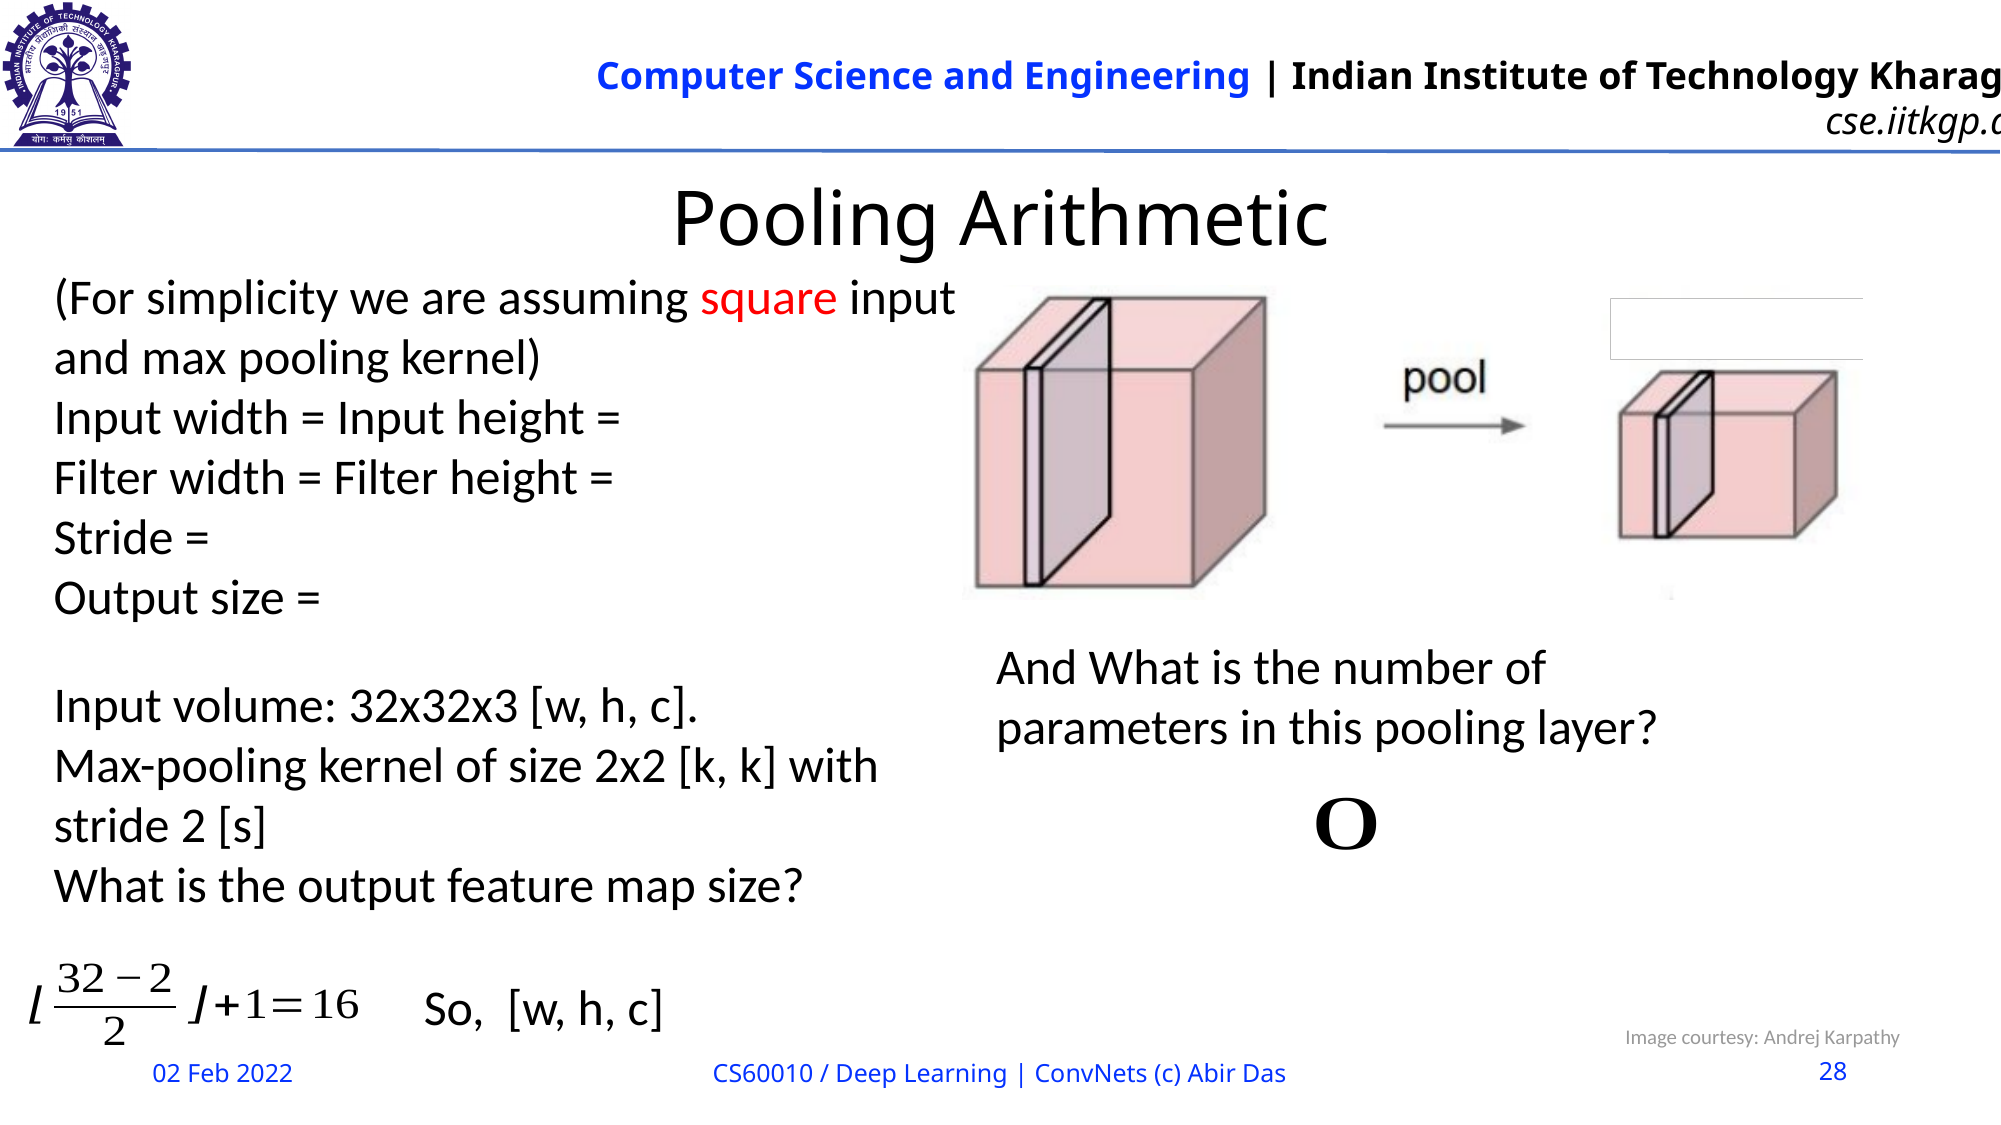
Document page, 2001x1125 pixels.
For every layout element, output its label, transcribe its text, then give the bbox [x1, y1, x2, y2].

text_box And What is the number of parameters in this pooling layer? [981, 627, 1781, 823]
title Pooling Arithmetic [406, 119, 1593, 309]
picture [962, 285, 1863, 600]
slide_number 28 [1733, 1042, 1863, 1103]
text_box Input volume: 32x32x3 [w, h, c]. Max-pooling kernel of size 2x2 [k, k] with stride 2 [s] What is the output feature map size? [38, 665, 937, 921]
text_box Image courtesy: Andrej Karpathy [1610, 1008, 1996, 1063]
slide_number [137, 1042, 331, 1103]
footer CS60010 / Deep Learning | ConvNets (c) Abir Das [331, 1042, 1670, 1103]
picture [2, 2, 131, 147]
